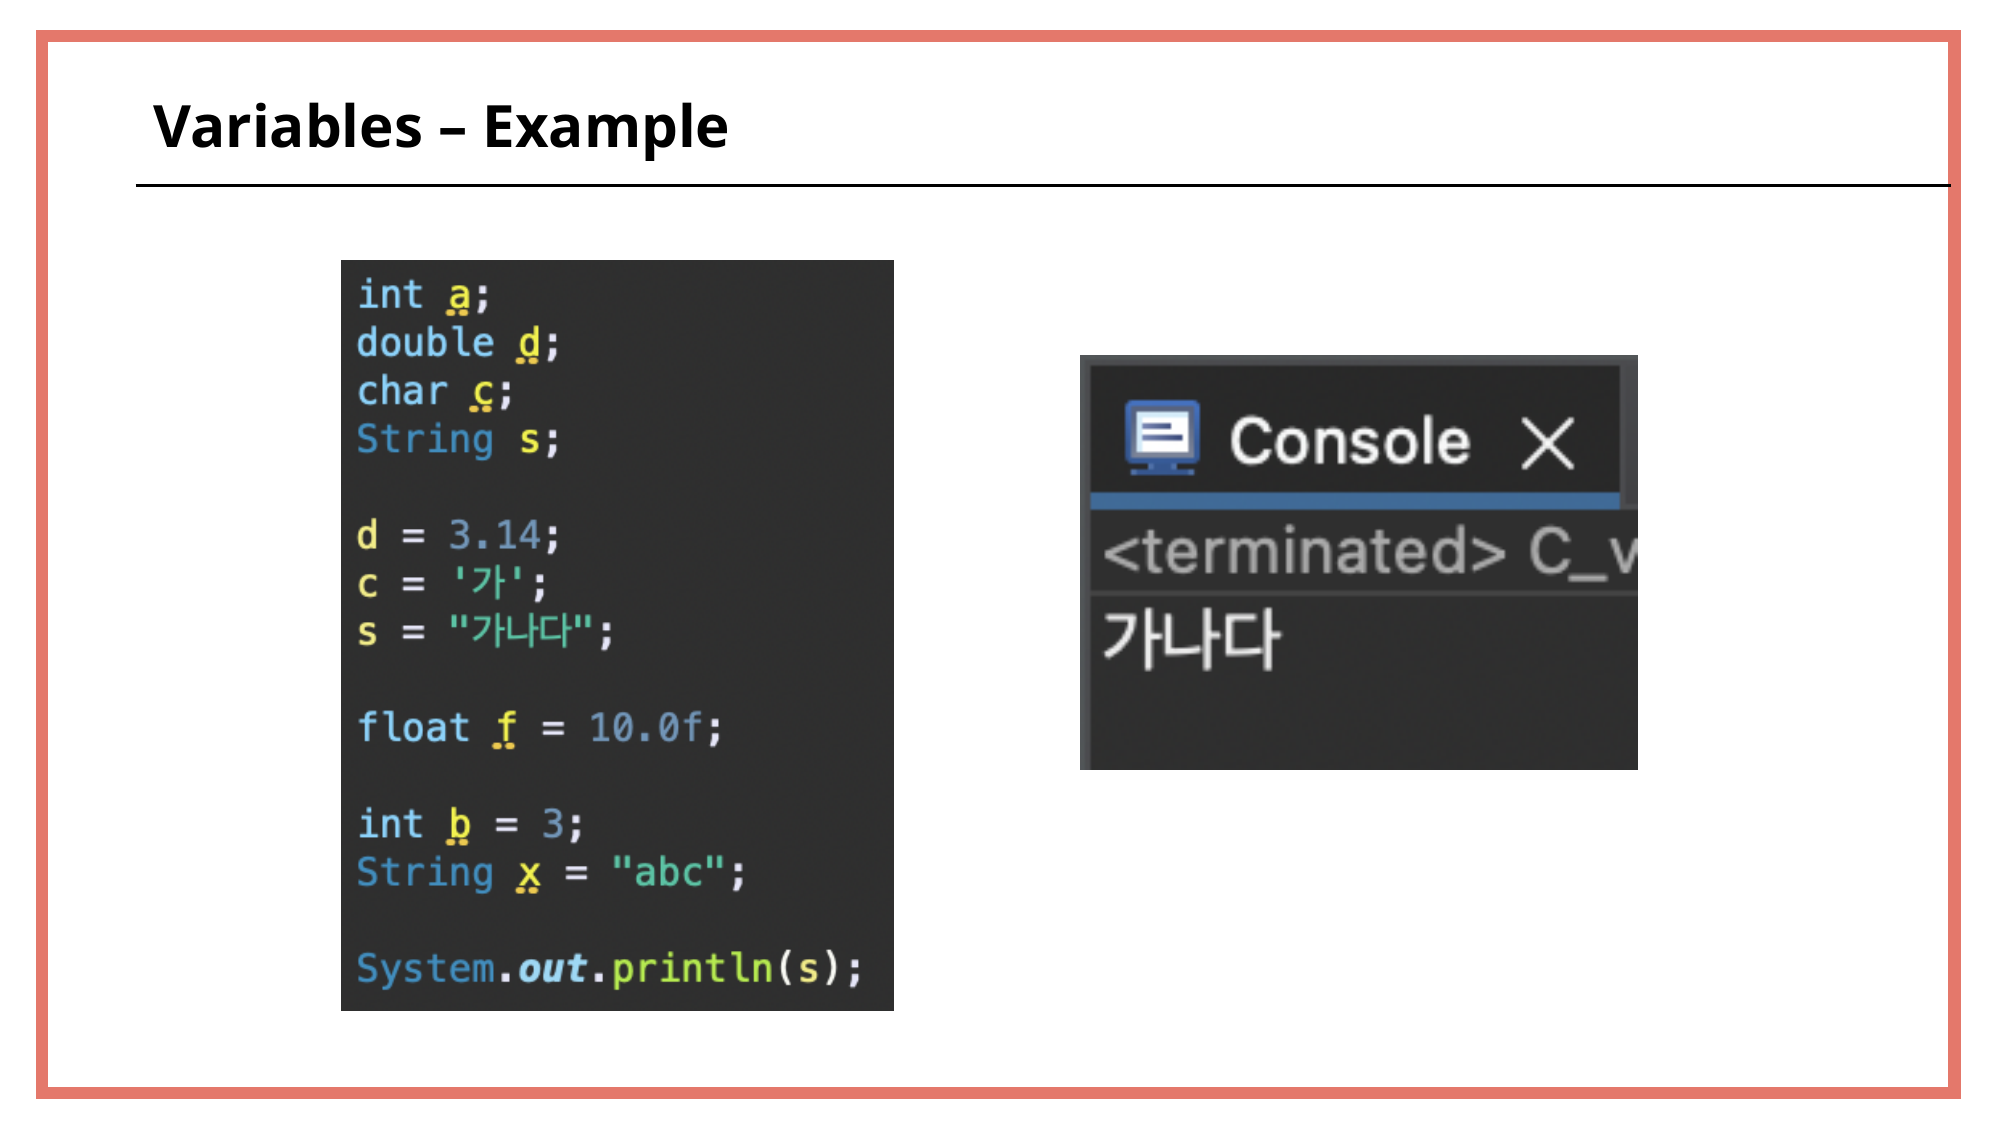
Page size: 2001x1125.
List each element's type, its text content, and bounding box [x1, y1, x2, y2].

list Variables – Example [138, 76, 1373, 182]
picture [1080, 355, 1638, 770]
slide_number 37 [1412, 1042, 1863, 1103]
picture [341, 260, 894, 1011]
